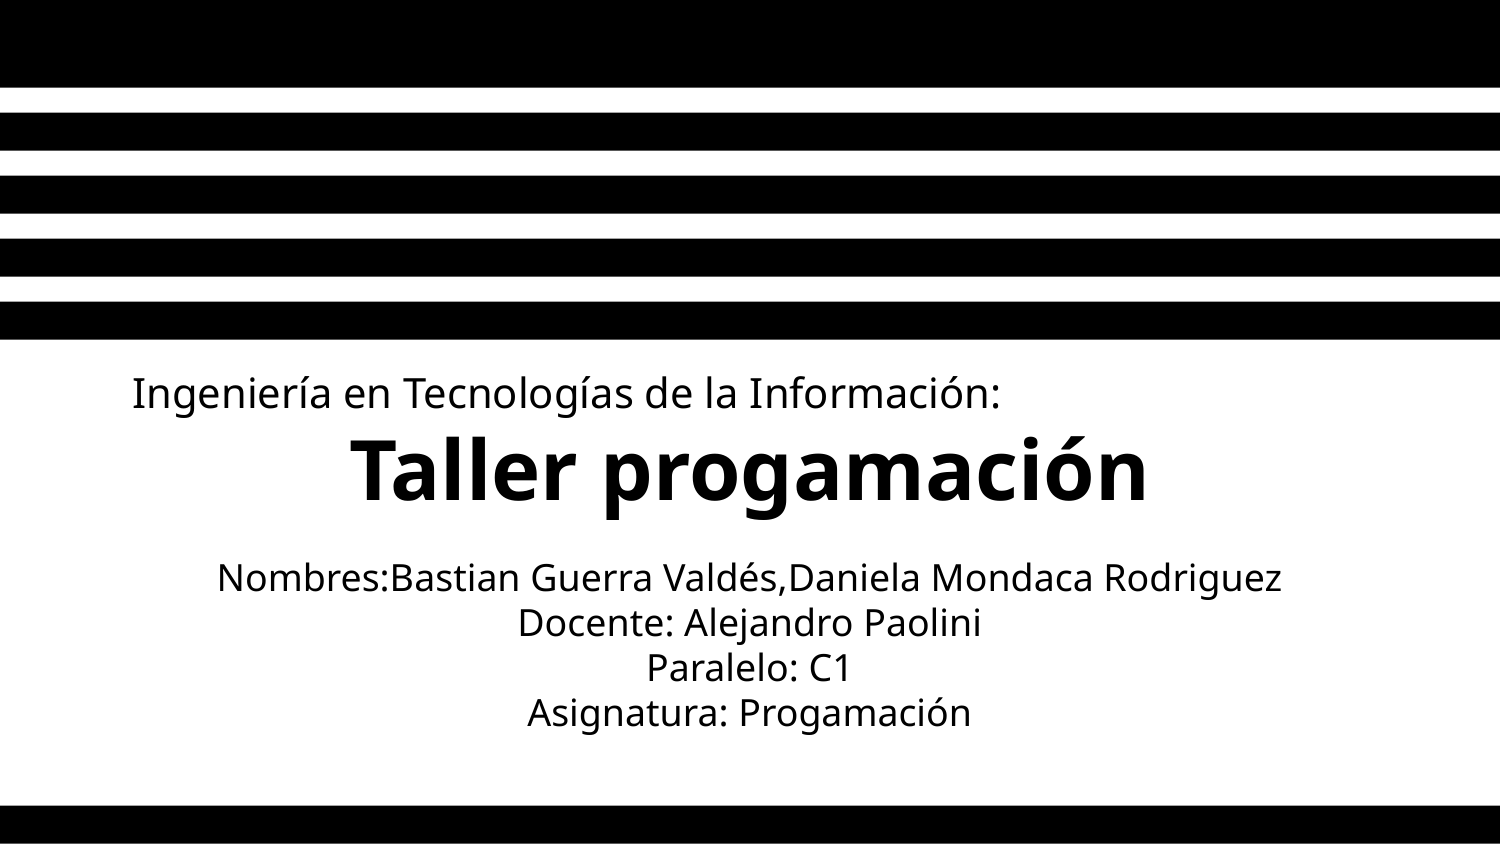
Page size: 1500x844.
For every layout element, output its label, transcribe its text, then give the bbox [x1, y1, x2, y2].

title Ingeniería en Tecnologías de la Información: Taller progamación [116, 344, 1383, 539]
subtitle Nombres:Bastian Guerra Valdés,Daniela Mondaca Rodriguez Docente: Alejandro Paolini Paralelo: C1 Asignatura: Progamación [116, 539, 1383, 608]
